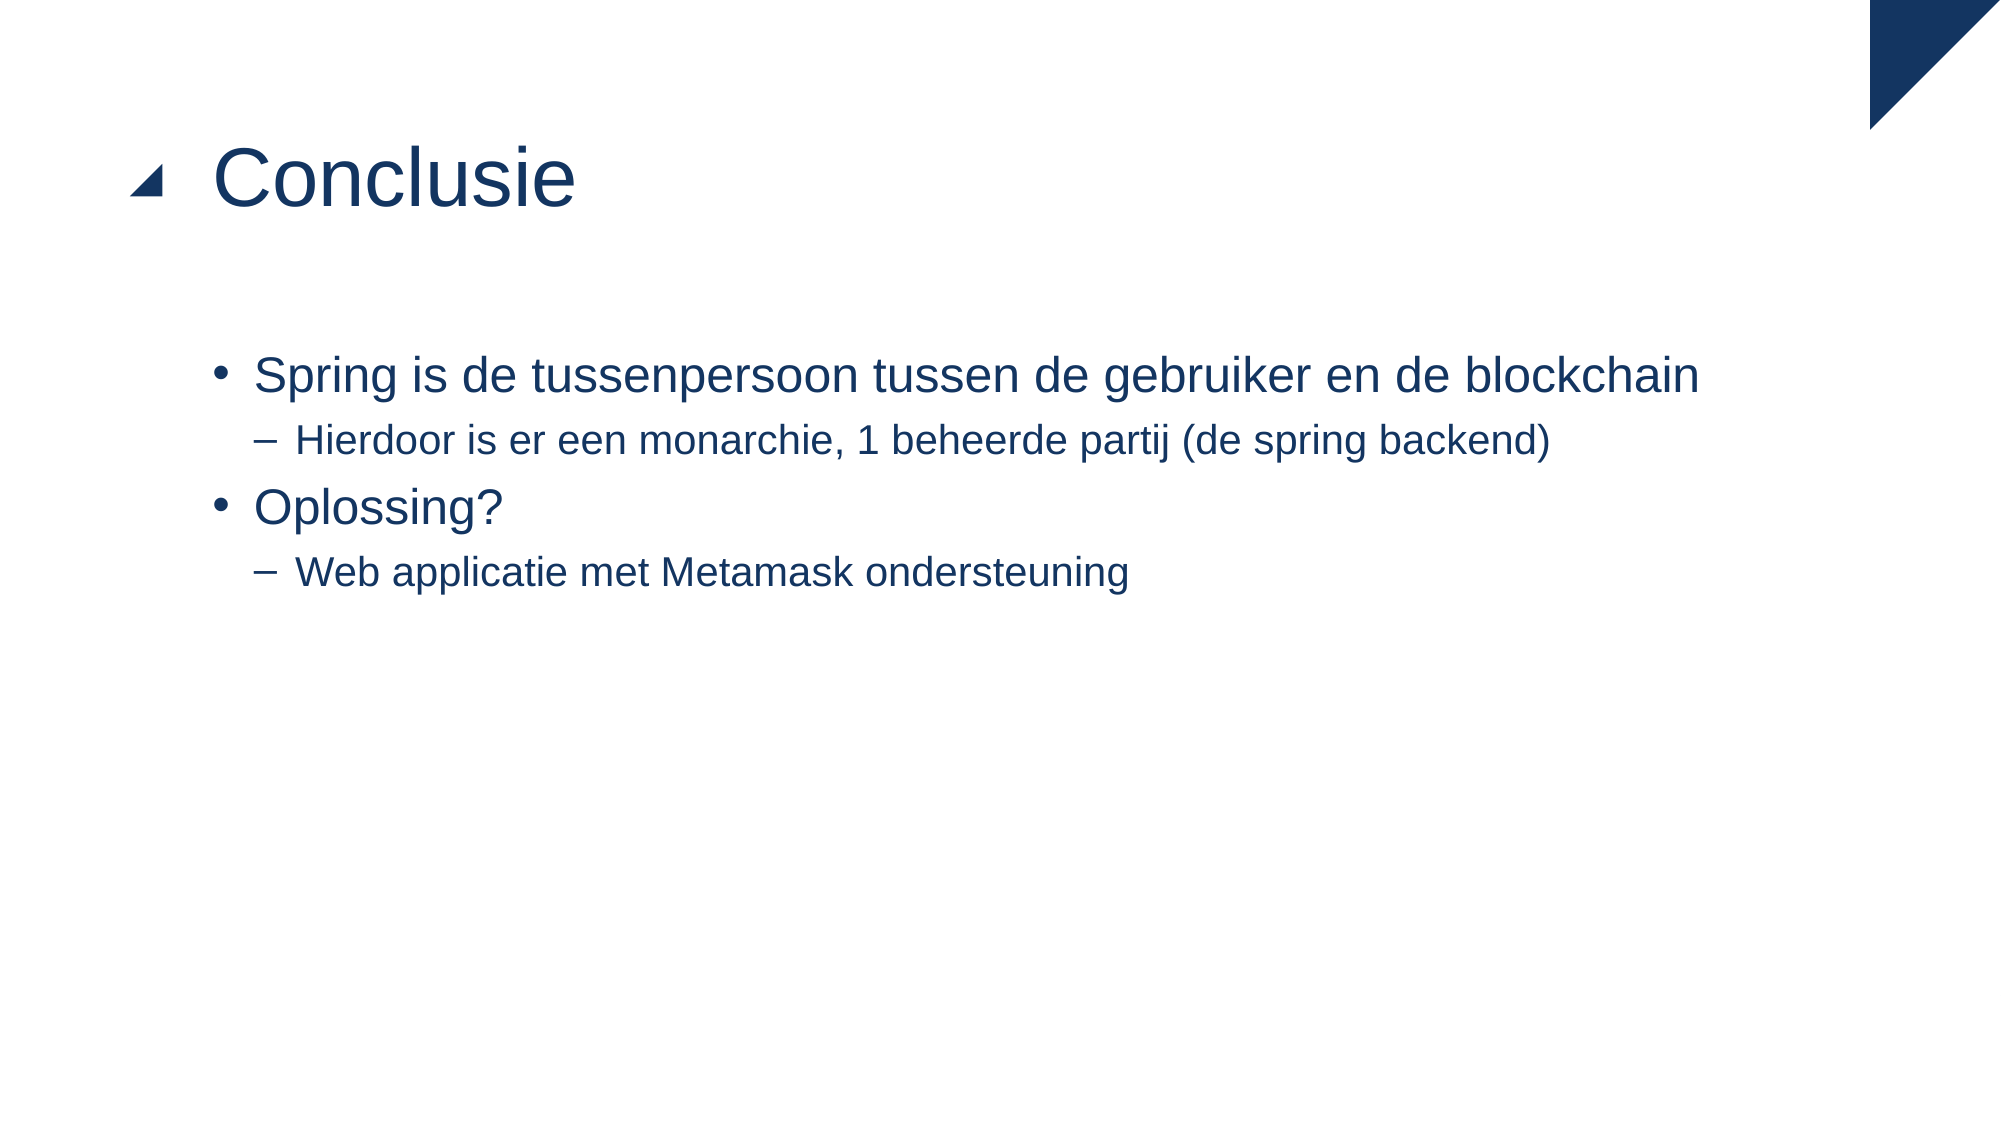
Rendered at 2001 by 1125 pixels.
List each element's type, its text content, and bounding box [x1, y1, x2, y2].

title Conclusie [212, 118, 1831, 330]
list Spring is de tussenpersoon tussen de gebruiker en de blockchain Hierdoor is er een monarchie, 1 beheerde partij (de spring backend) Oplossing? Web applicatie met Metamask ondersteuning [212, 330, 1831, 1010]
